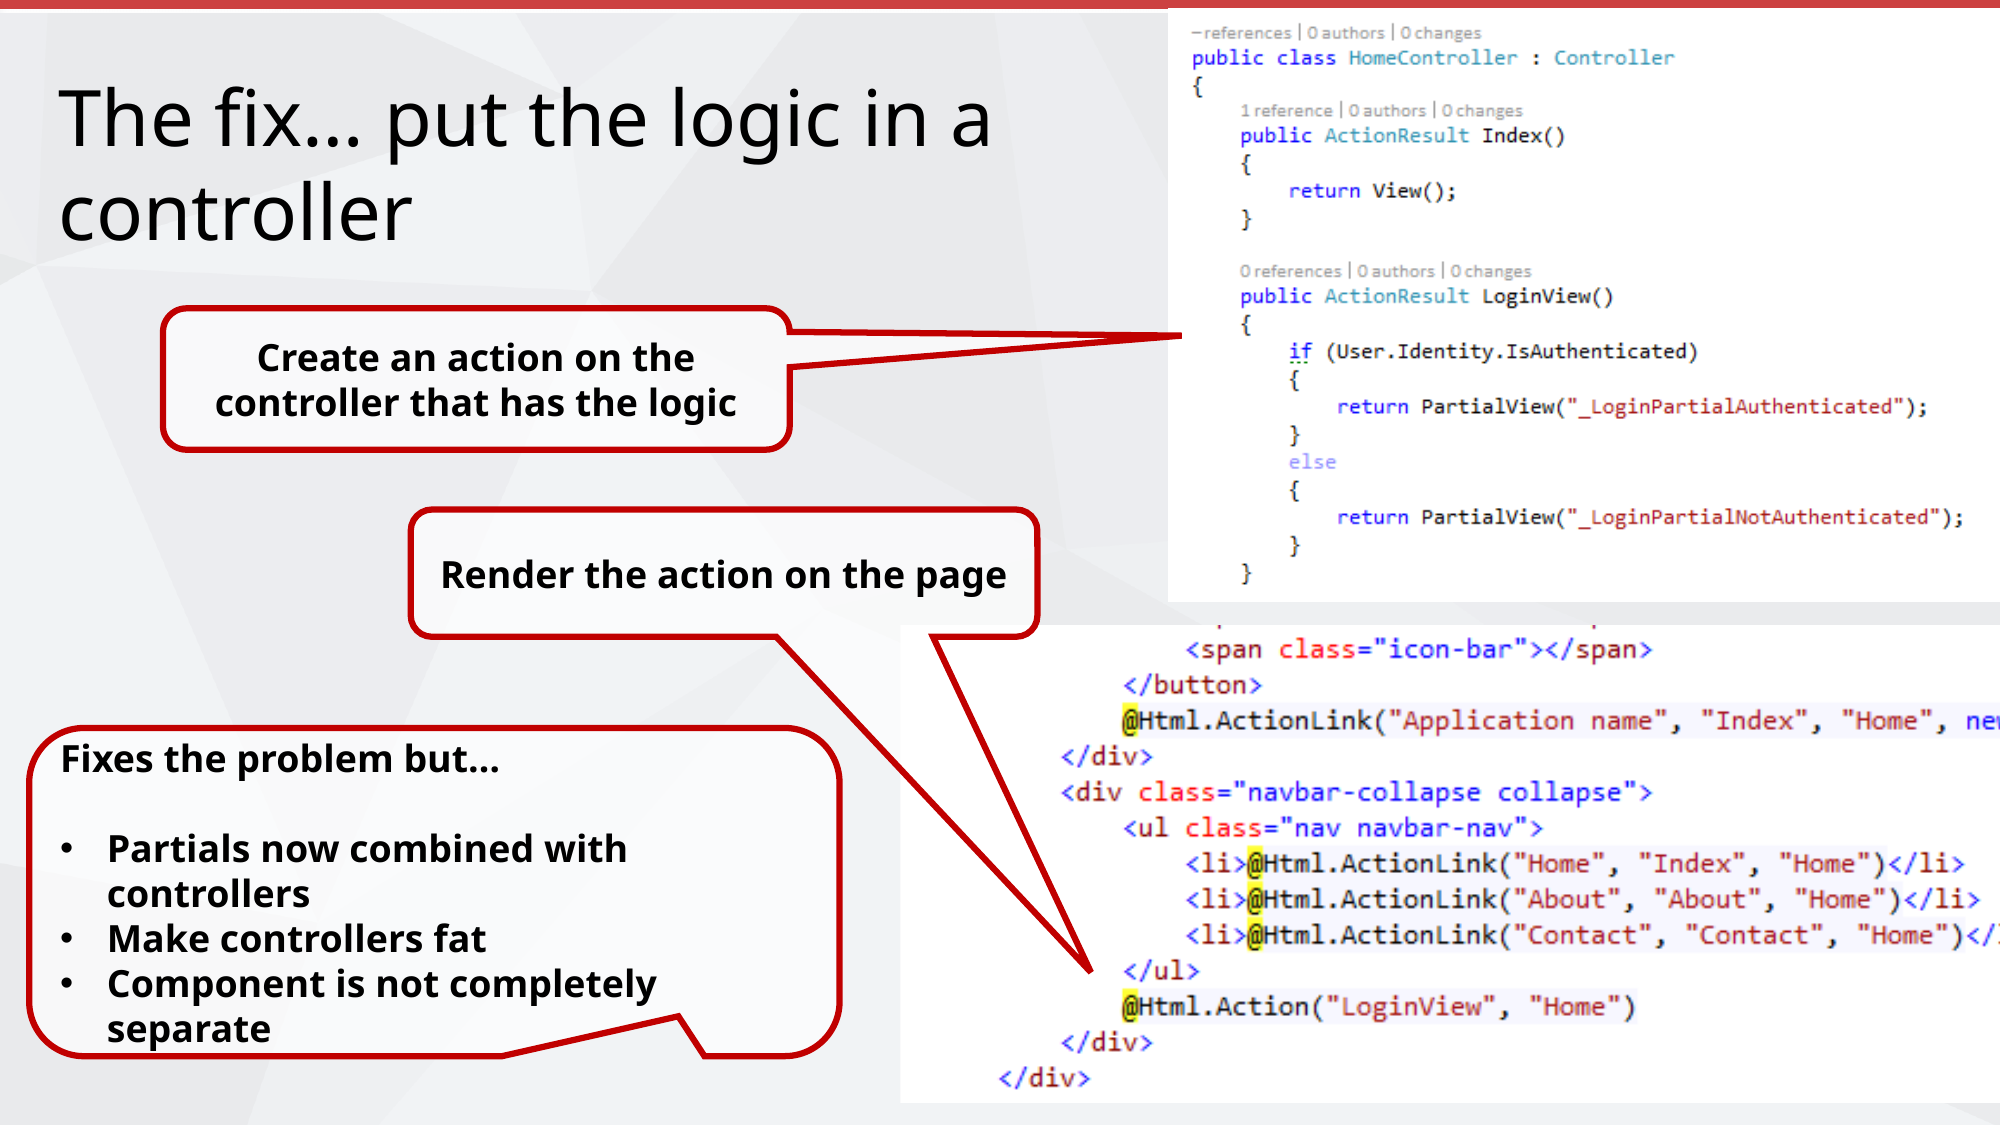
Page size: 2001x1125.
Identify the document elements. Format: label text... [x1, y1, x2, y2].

picture [1168, 8, 2000, 602]
text_box Fixes the problem but… Partials now combined with controllers Make controllers fat Component is not completely separate [28, 726, 841, 1058]
title The fix… put the logic in a controller [29, 60, 1038, 264]
picture [900, 625, 2000, 1103]
text_box Render the action on the page [409, 508, 1039, 771]
text_box Create an action on the controller that has the logic [161, 307, 1168, 451]
